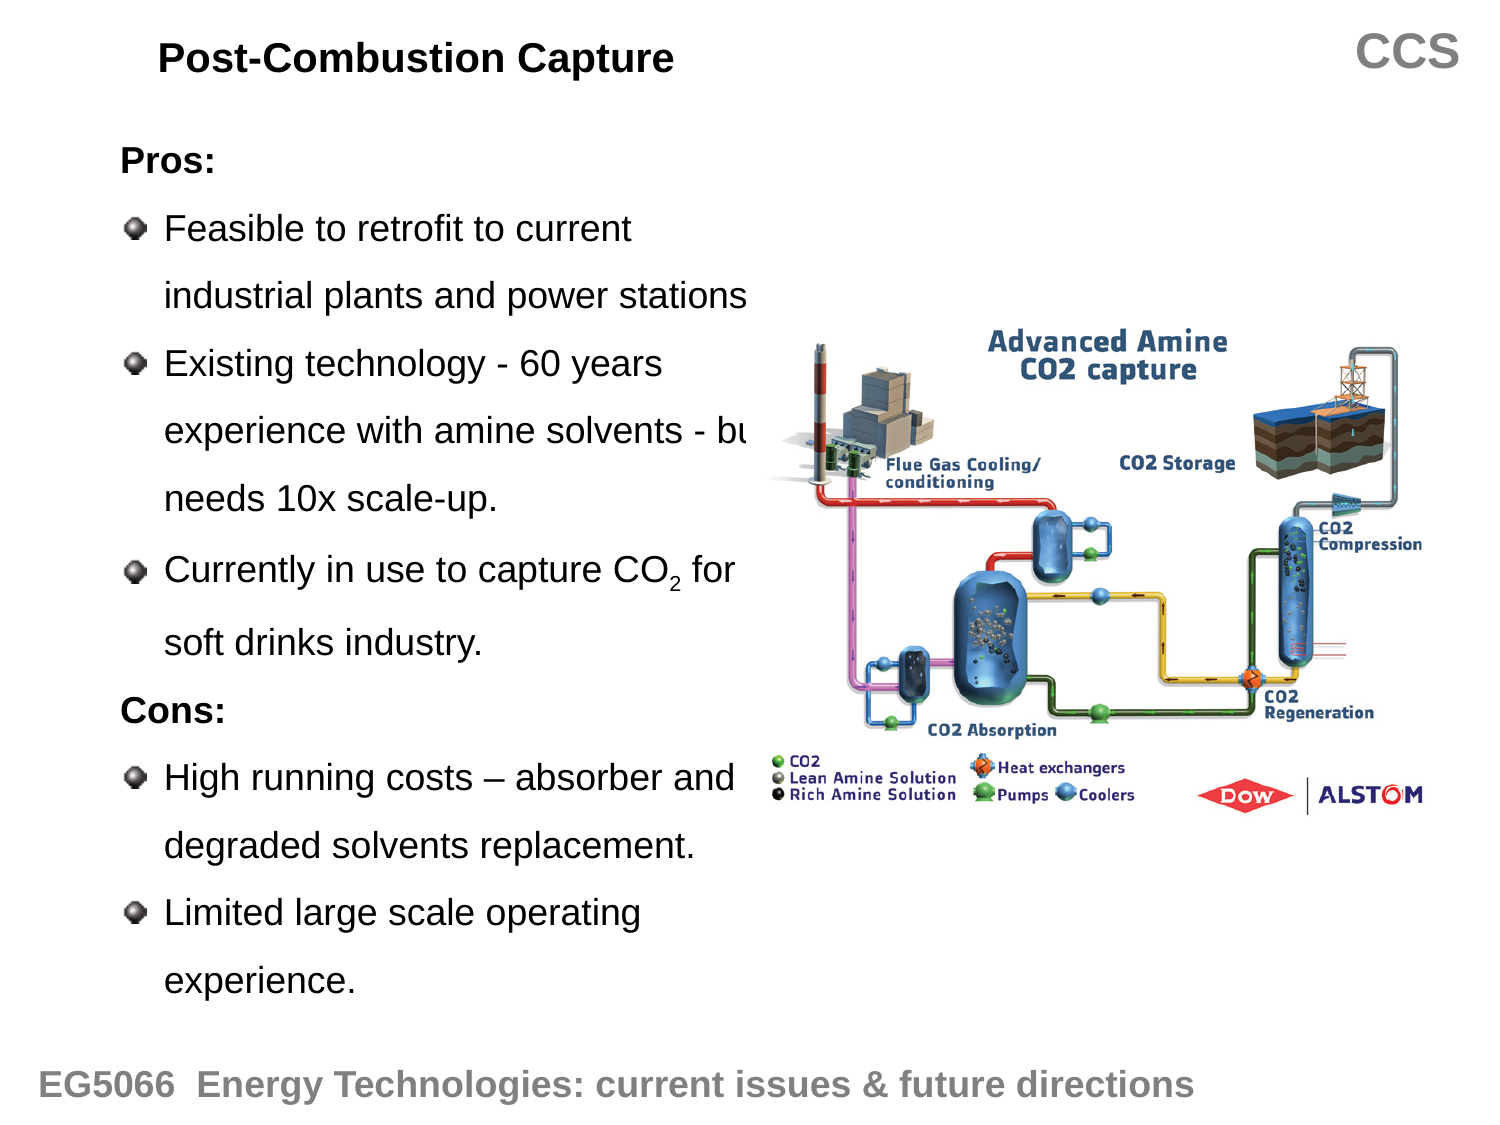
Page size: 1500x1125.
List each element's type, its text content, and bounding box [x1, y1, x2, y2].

text_box Post-Combustion Capture [142, 23, 691, 89]
picture [120, 348, 147, 375]
text_box CCS [1340, 11, 1476, 87]
text_box EG5066 Energy Technologies: current issues & future directions [23, 1052, 1313, 1113]
picture [120, 897, 147, 924]
picture [120, 556, 147, 584]
picture [745, 292, 1466, 833]
text_box Pros: Feasible to retrofit to current industrial plants and power stations. Existing technology - 60 years experience with amine solvents - but needs 10x scale-up. Currently in use to capture CO2 for soft drinks industry. Cons: High running costs – absorber and degraded solvents replacement. Limited large scale operating experience. [105, 106, 786, 1009]
picture [120, 213, 147, 240]
picture [120, 762, 147, 789]
